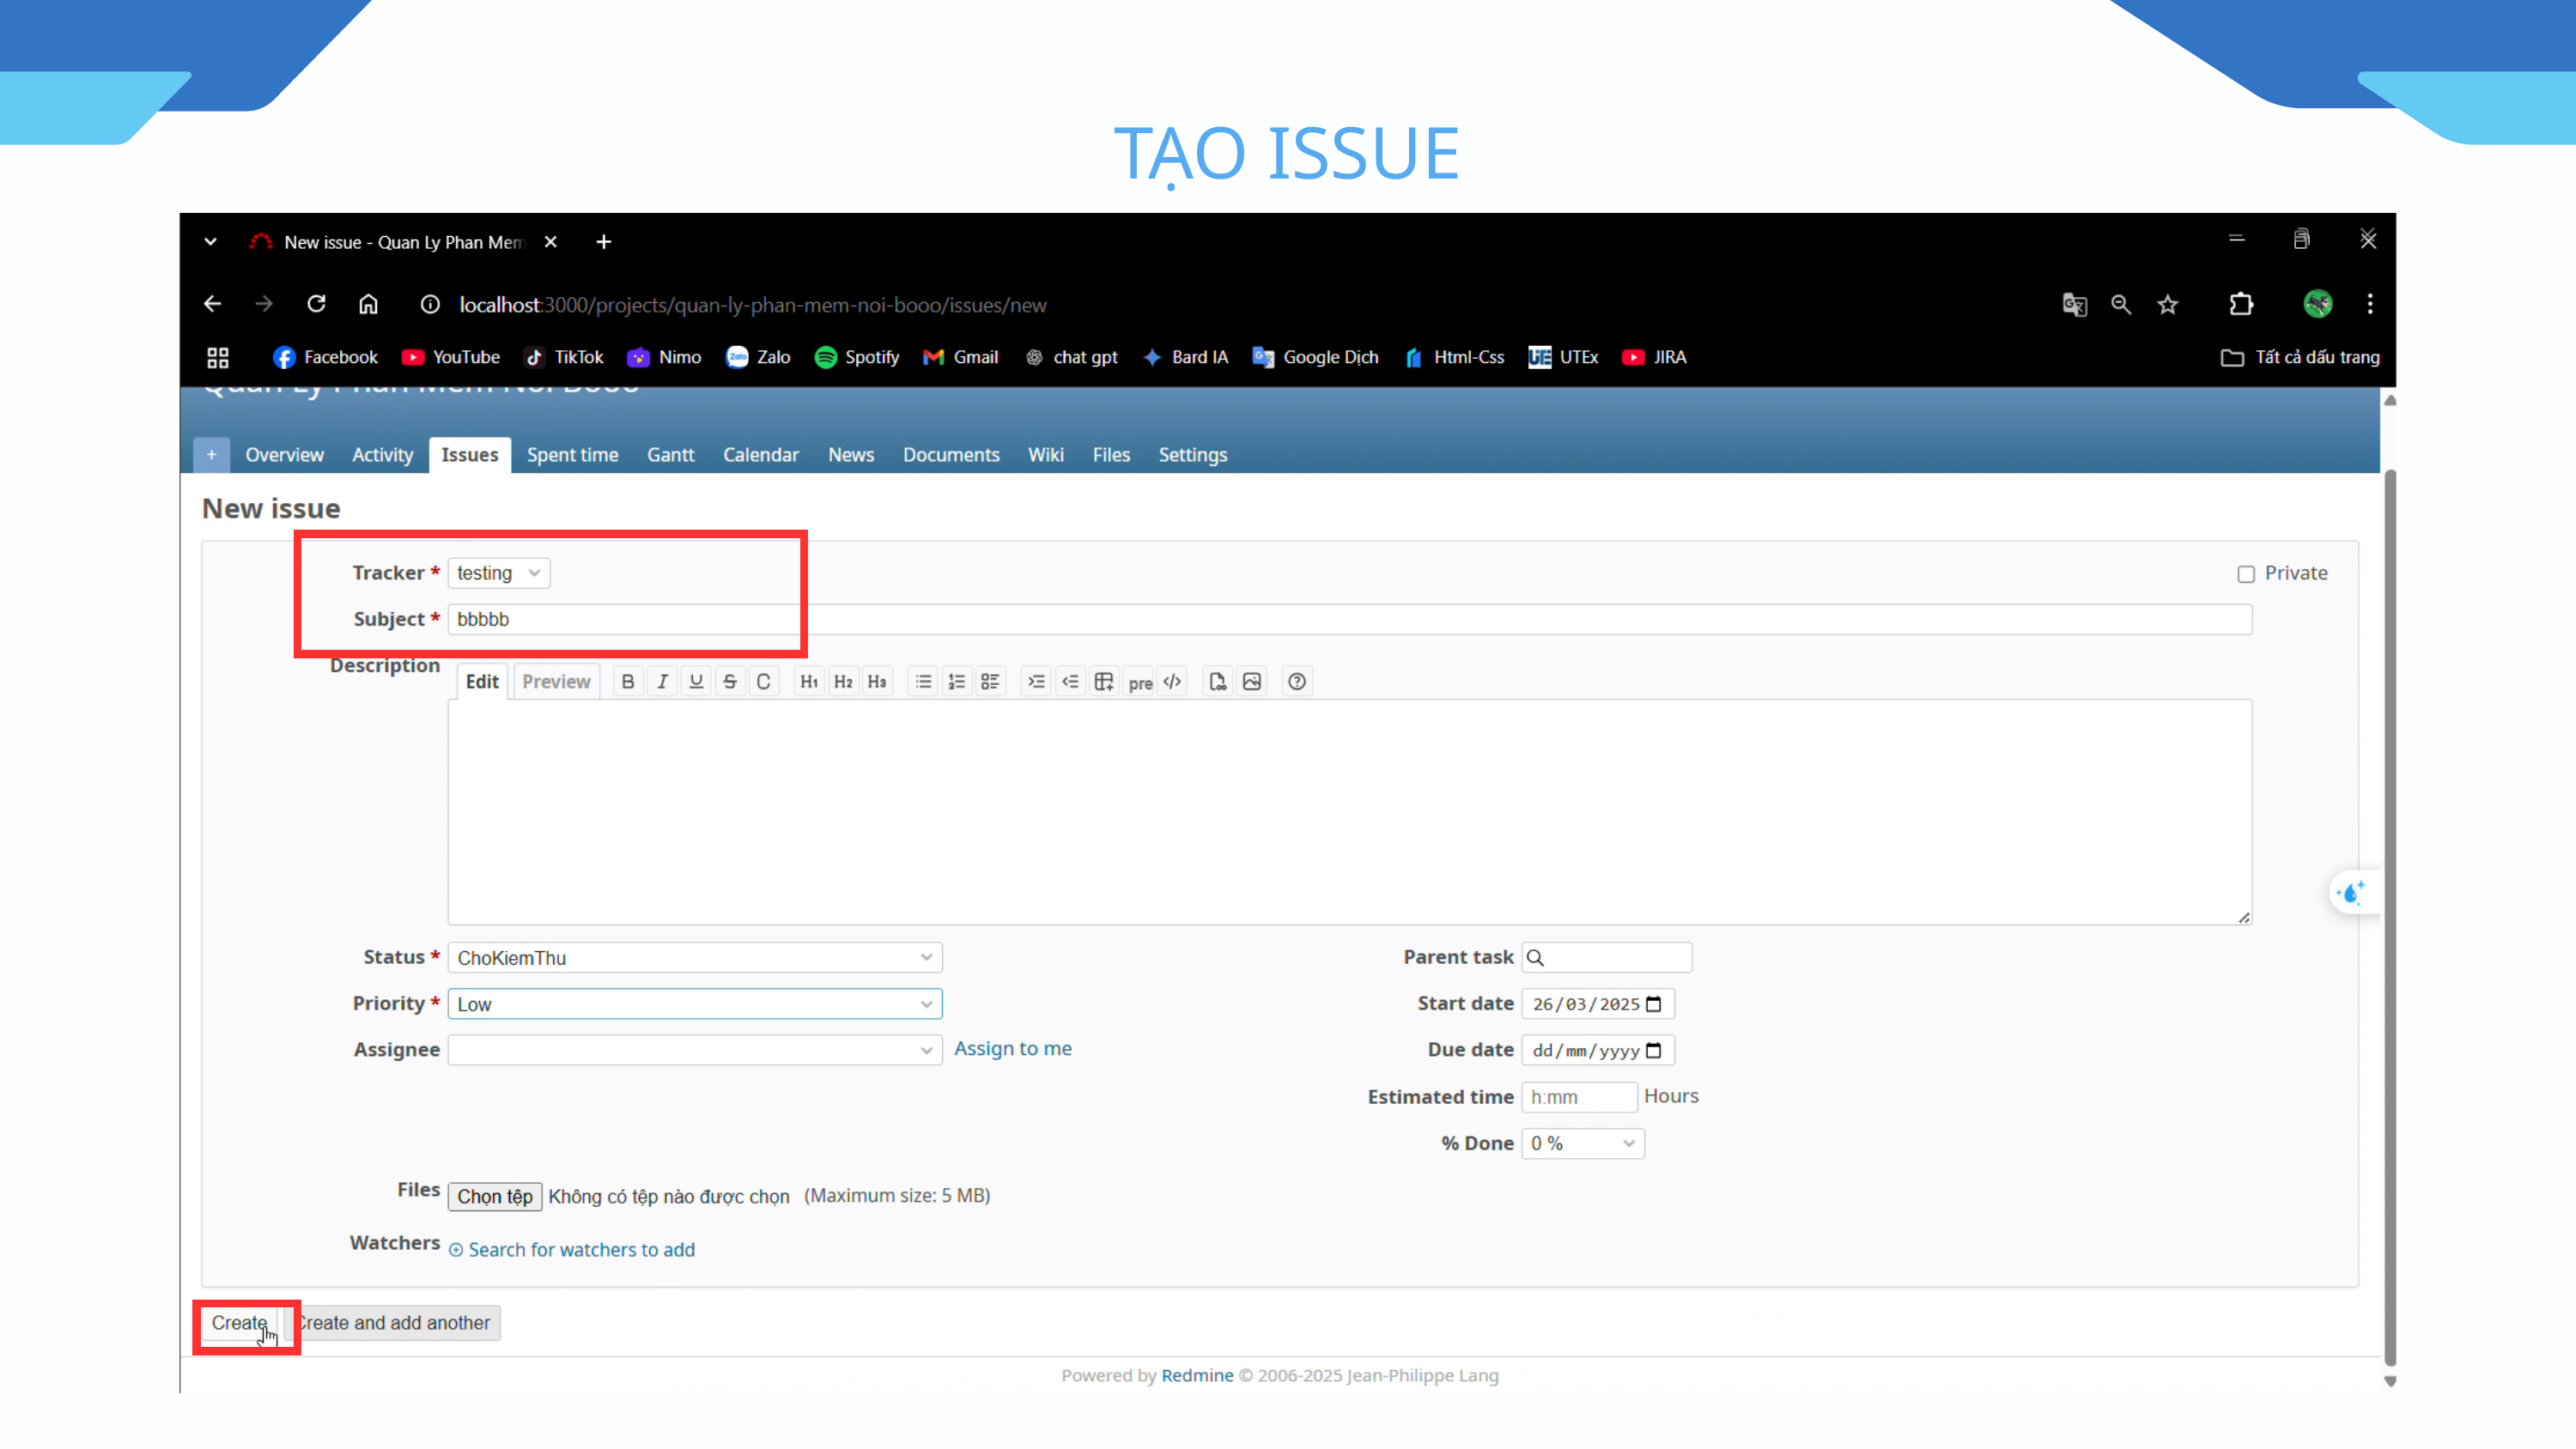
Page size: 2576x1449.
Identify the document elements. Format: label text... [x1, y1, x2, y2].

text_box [296, 533, 805, 655]
text_box TẠO ISSUE [530, 93, 2046, 193]
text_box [0, 0, 423, 112]
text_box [2029, 0, 2576, 109]
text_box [0, 71, 197, 145]
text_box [196, 1303, 298, 1352]
text_box [179, 213, 2397, 1394]
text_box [2342, 71, 2576, 145]
